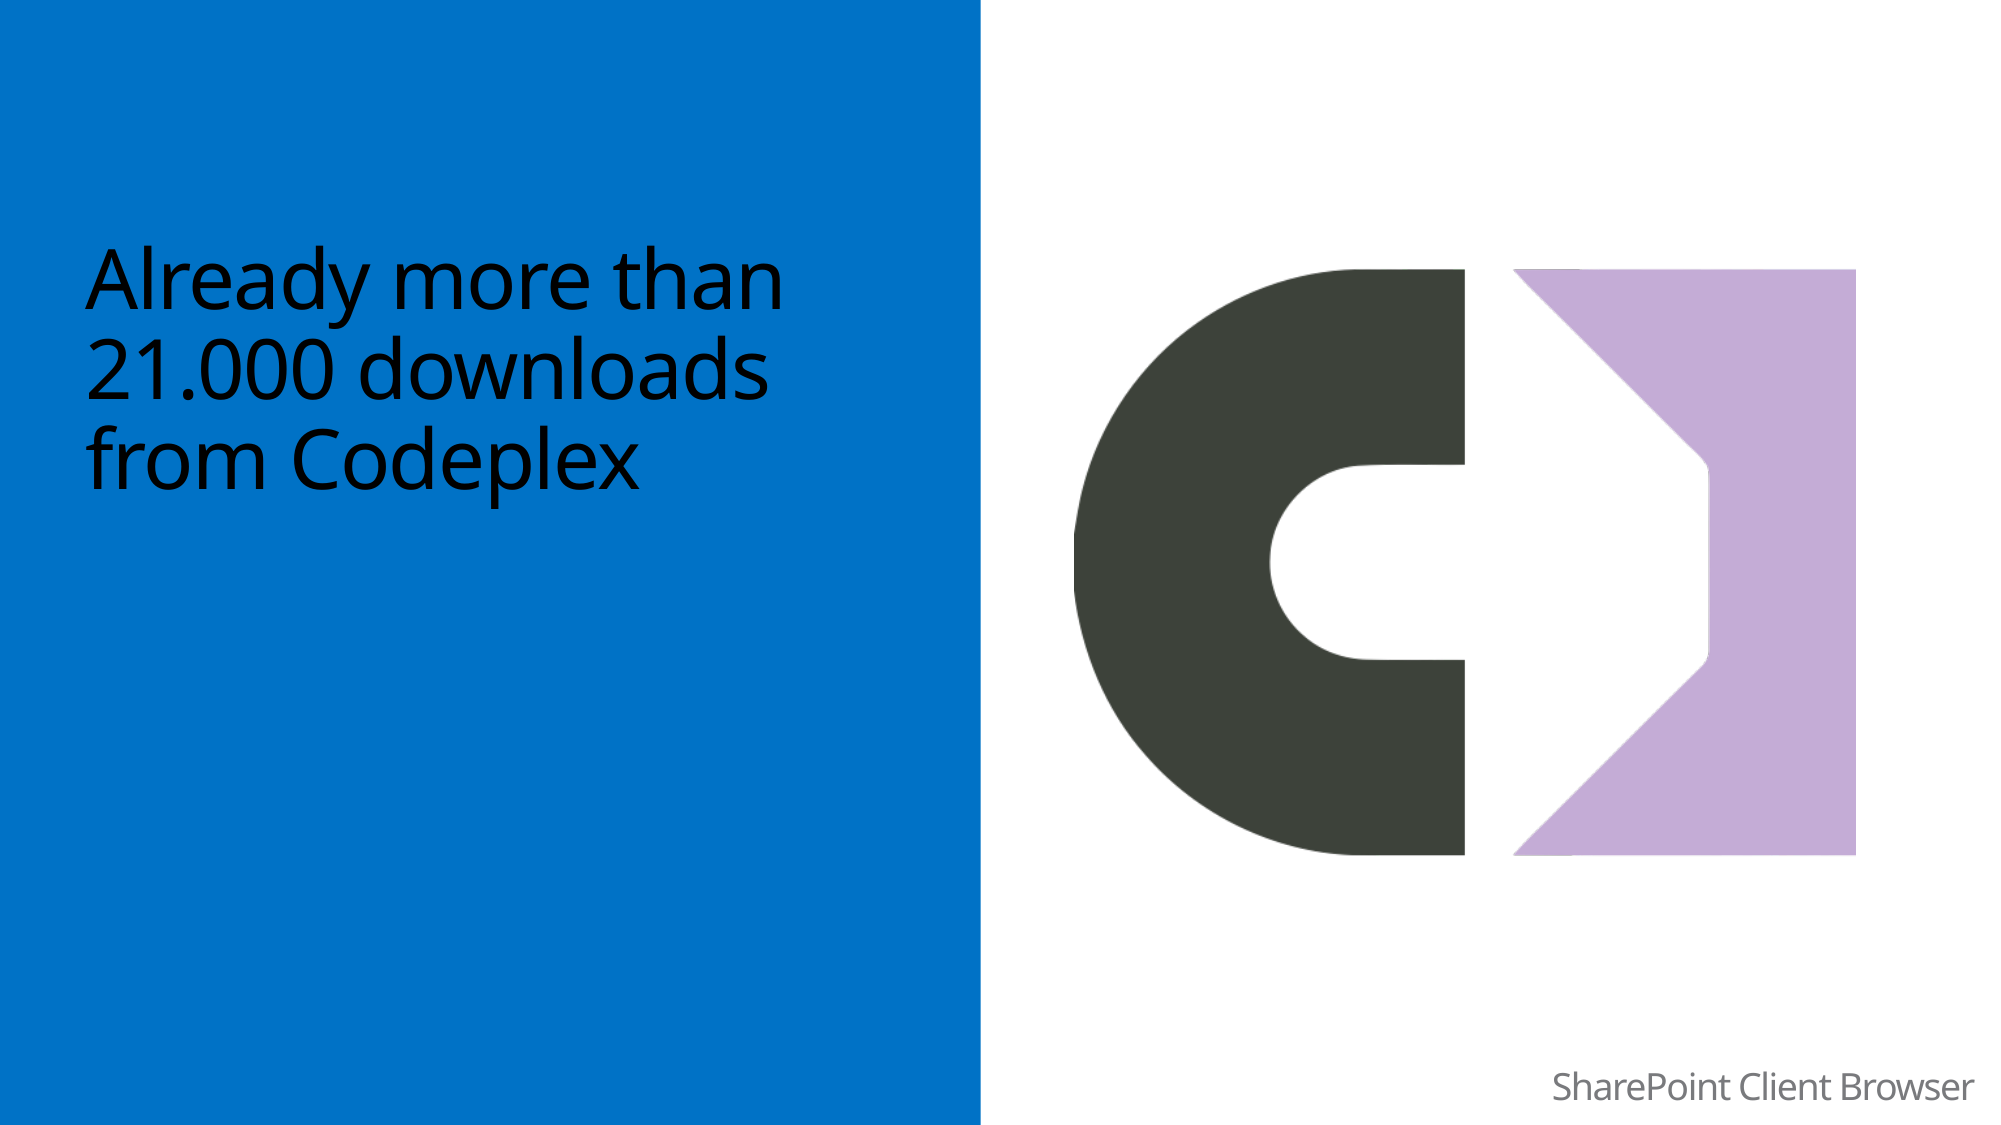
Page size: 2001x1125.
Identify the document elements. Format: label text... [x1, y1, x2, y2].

picture [1074, 171, 1856, 954]
list Already more than 21.000 downloads from Codeplex [85, 237, 944, 511]
